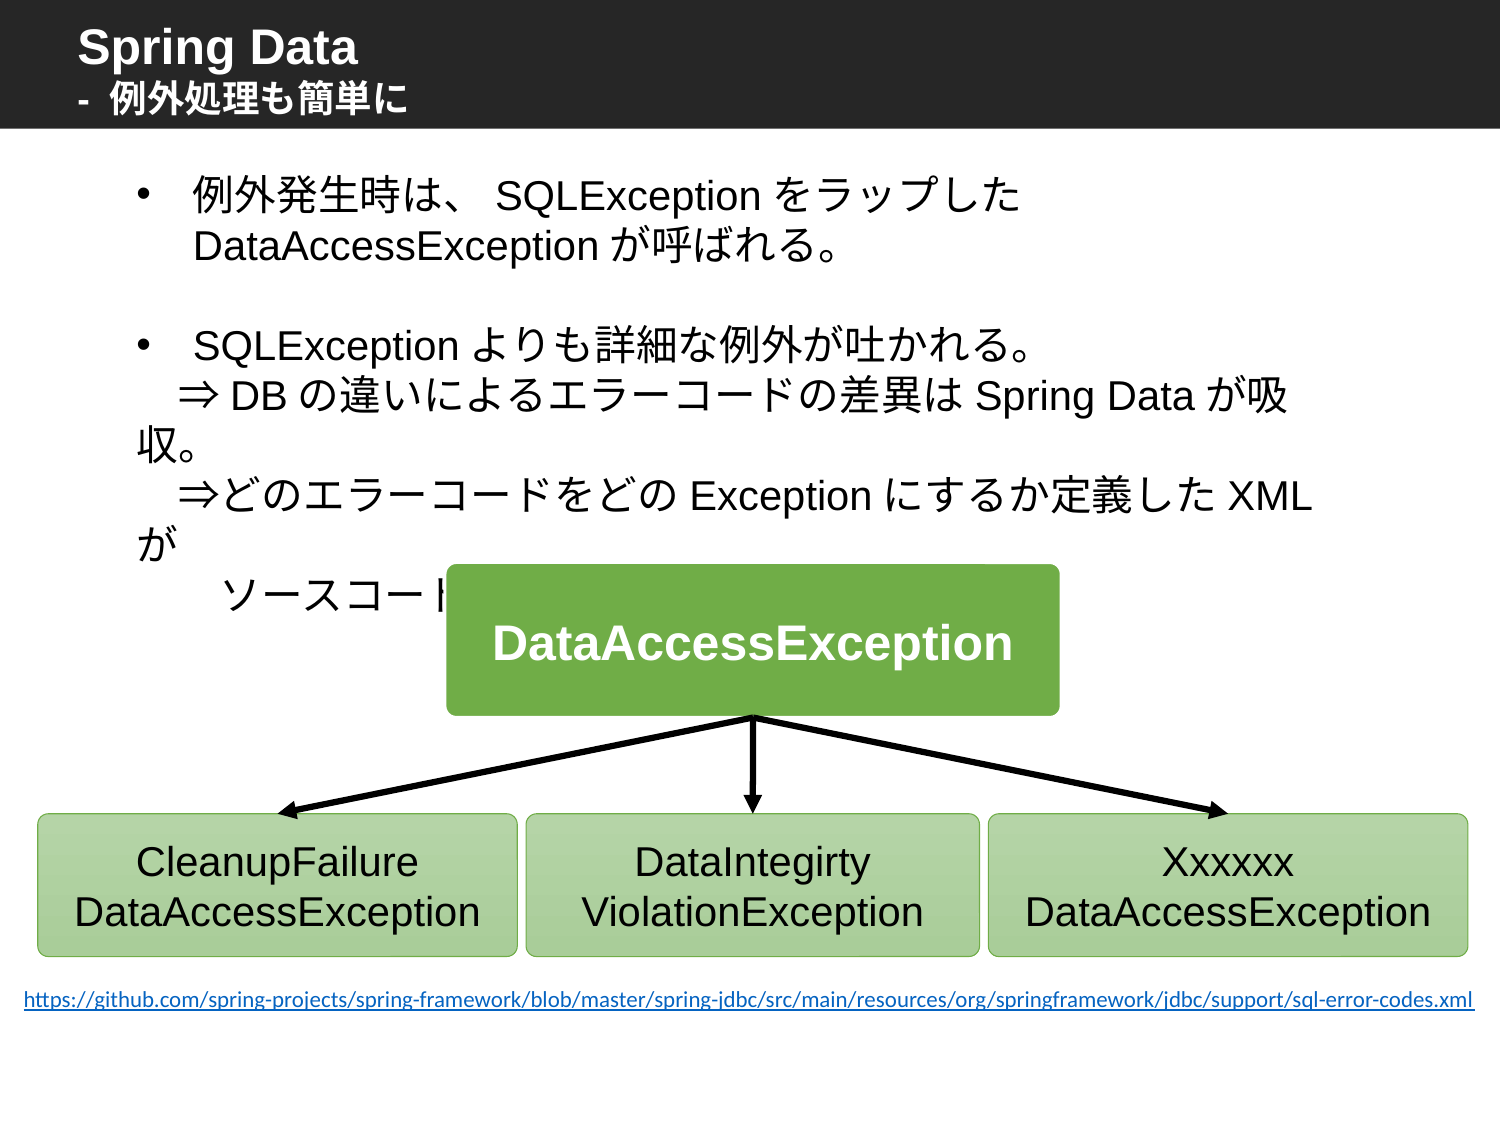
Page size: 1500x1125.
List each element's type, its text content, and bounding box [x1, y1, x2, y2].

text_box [753, 717, 1229, 814]
text_box CleanupFailure DataAccessException [37, 813, 518, 958]
text_box DataIntegirty ViolationException [525, 814, 981, 958]
text_box DataAccessException [443, 560, 1063, 717]
text_box https://github.com/spring-projects/spring-framework/blob/master/spring-jdbc/src/main/resources/org/springframework/jdbc/support/sql-error-codes.xml [8, 977, 1500, 1020]
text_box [277, 717, 753, 814]
text_box 例外発生時は、SQLExceptionをラップしたDataAccessExceptionが呼ばれる。 SQLExceptionよりも詳細な例外が吐かれる。 ⇒DBの違いによるエラーコードの差異はSpring Dataが吸収。 ⇒どのエラーコードをどのExceptionにするか定義したXMLが ソースコードの内部に存在する。 [121, 161, 1341, 627]
text_box [0, 0, 1500, 130]
text_box Spring Data - 例外処理も簡単に [62, 7, 1434, 128]
text_box Xxxxxx DataAccessException [987, 813, 1469, 958]
